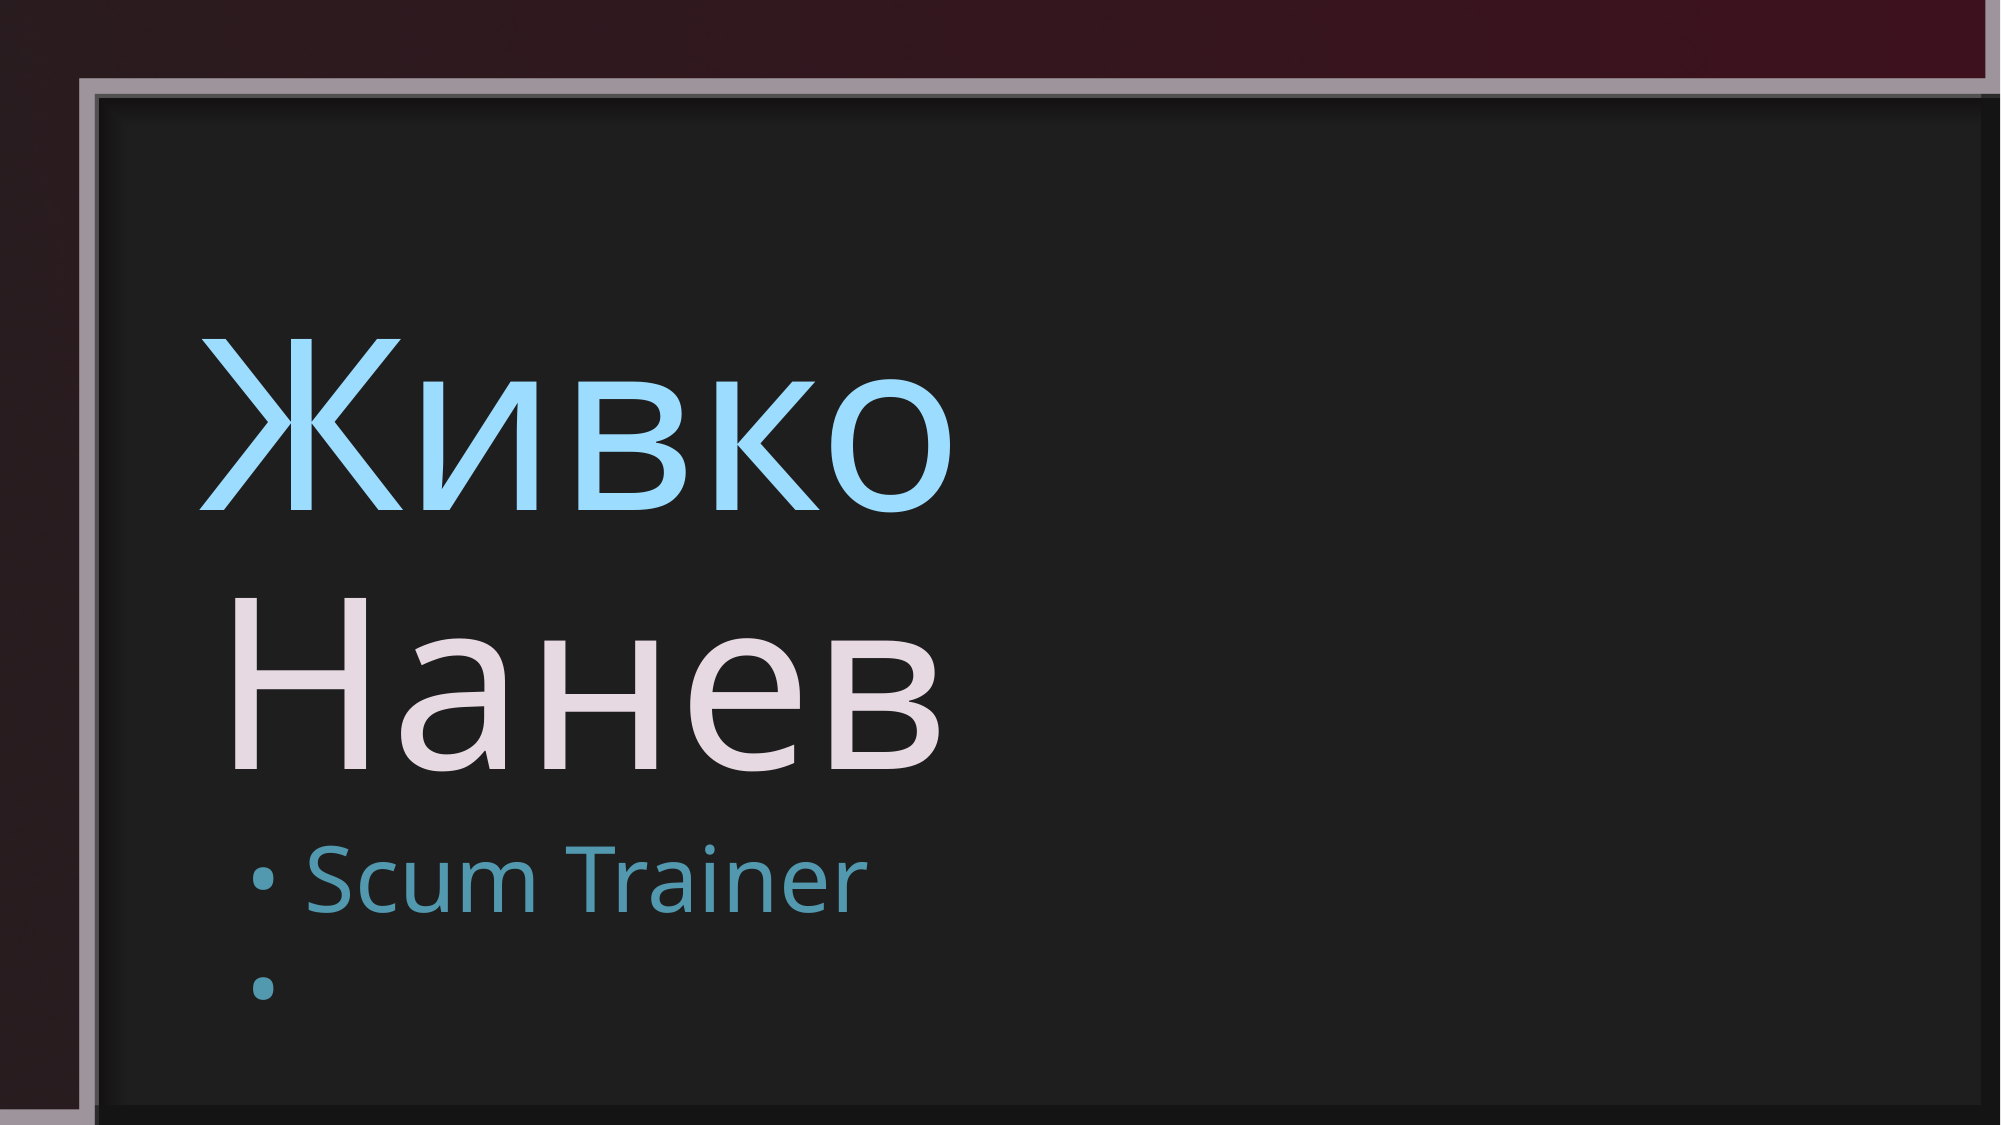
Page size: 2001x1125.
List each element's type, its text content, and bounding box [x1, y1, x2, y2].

picture [0, 0, 2001, 1125]
text_box • Scum Trainer • [231, 813, 931, 1049]
title Живко Нанев [117, 311, 1045, 814]
